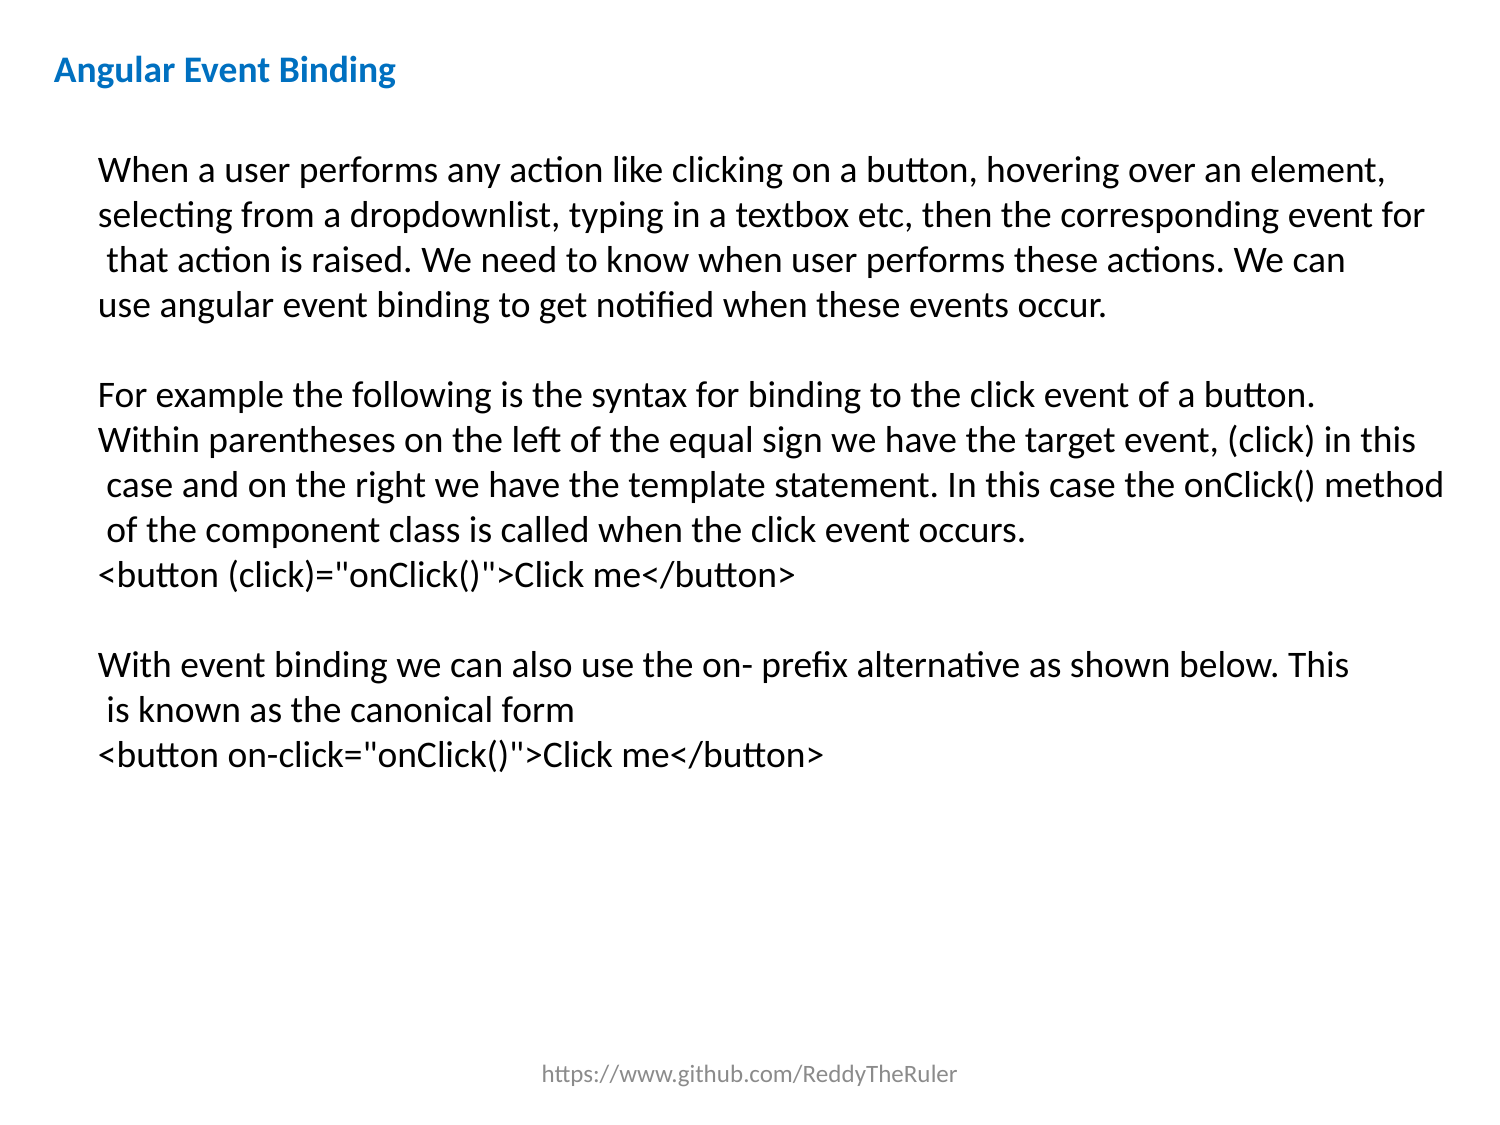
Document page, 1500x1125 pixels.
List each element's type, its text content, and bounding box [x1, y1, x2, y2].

text_box When a user performs any action like clicking on a button, hovering over an element, selecting from a dropdownlist, typing in a textbox etc, then the corresponding event for that action is raised. We need to know when user performs these actions. We can use angular event binding to get notified when these events occur. For example the following is the syntax for binding to the click event of a button. Within parentheses on the left of the equal sign we have the target event, (click) in this case and on the right we have the template statement. In this case the onClick() method of the component class is called when the click event occurs. <button (click)="onClick()">Click me</button> With event binding we can also use the on- prefix alternative as shown below. This is known as the canonical form <button on-click="onClick()">Click me</button> [83, 137, 1461, 783]
footer https://www.github.com/ReddyTheRuler [512, 1042, 988, 1103]
text_box Angular Event Binding [39, 37, 412, 98]
